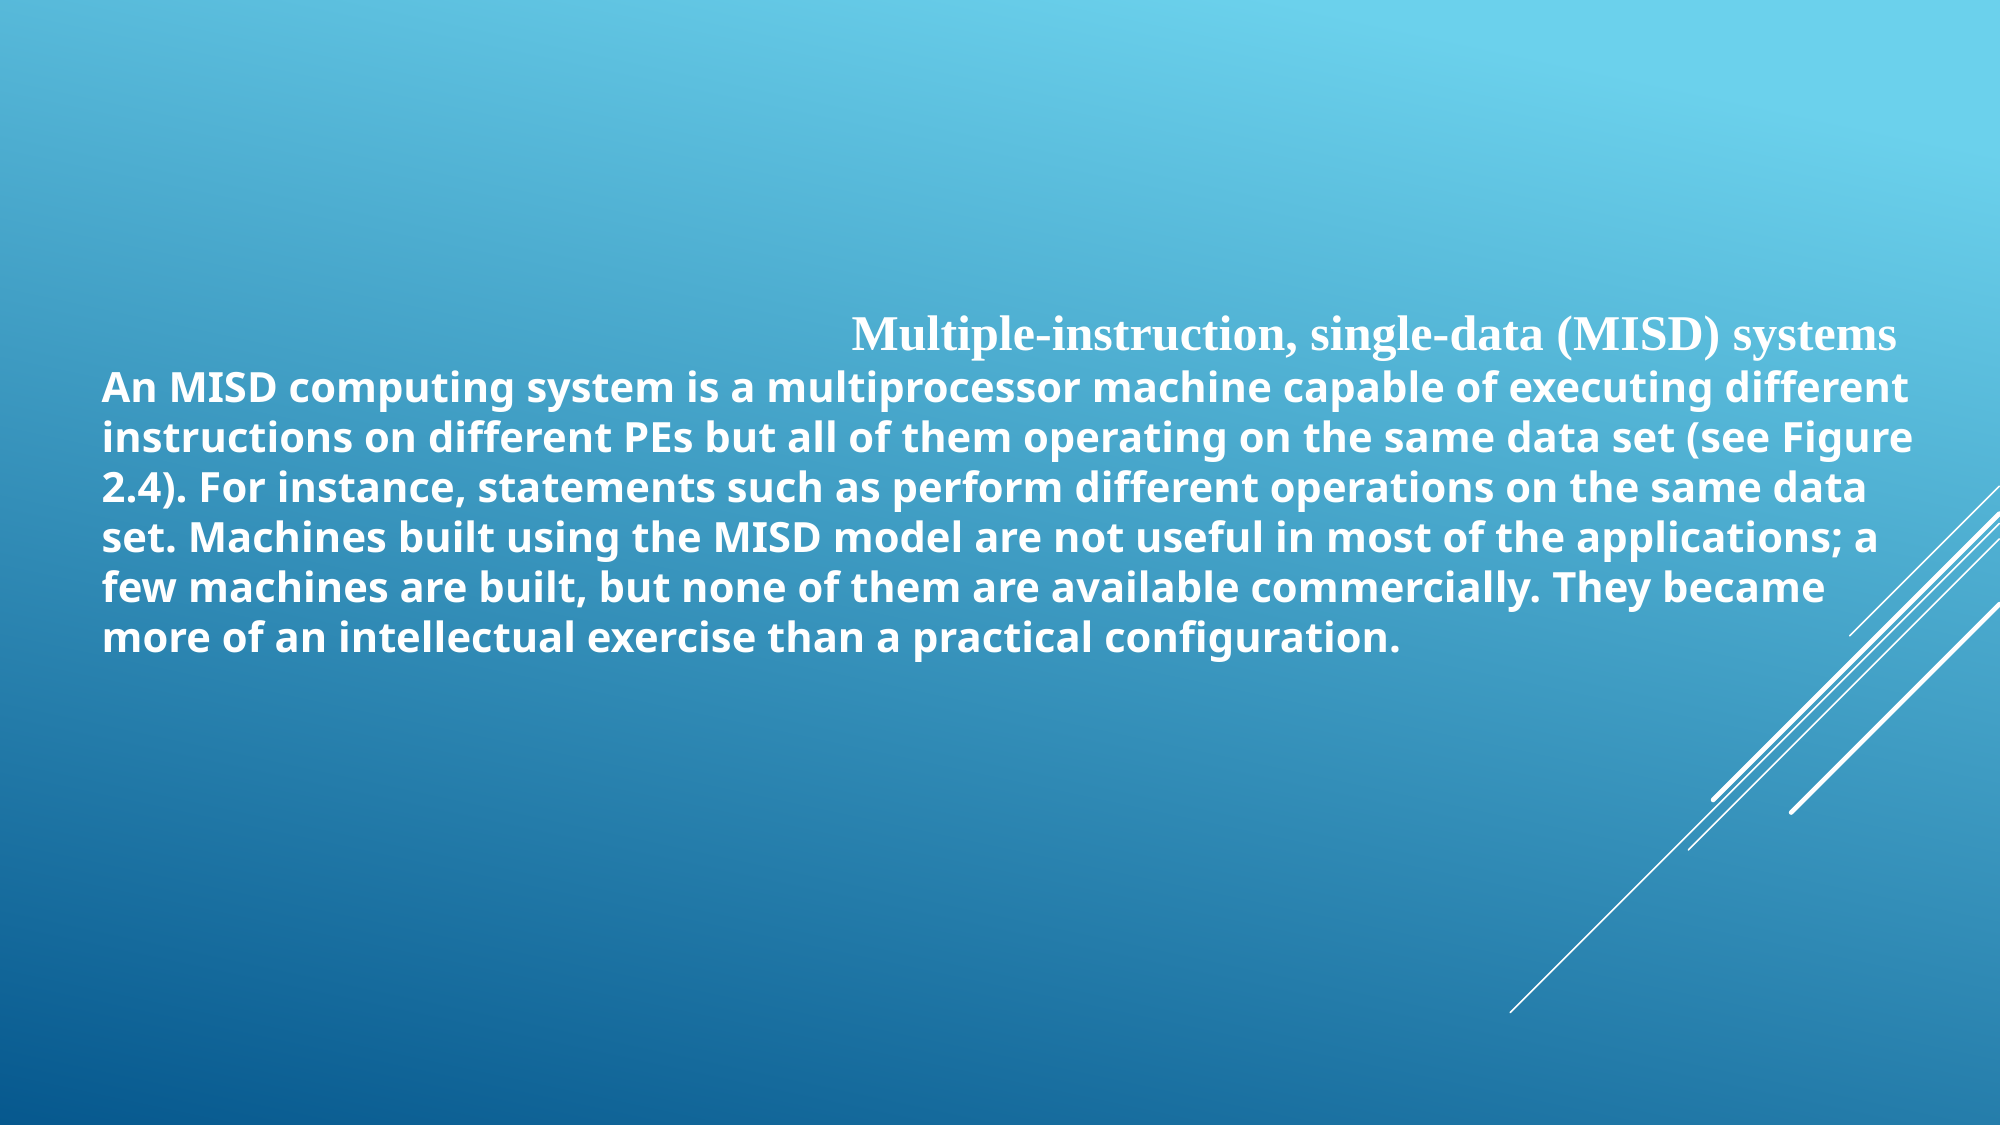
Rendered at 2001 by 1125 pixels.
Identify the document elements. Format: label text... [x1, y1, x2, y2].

text_box Multiple-instruction, single-data (MISD) systems An MISD computing system is a multiprocessor machine capable of executing different instructions on different PEs but all of them operating on the same data set (see Figure 2.4). For instance, statements such as perform different operations on the same data set. Machines built using the MISD model are not useful in most of the applications; a few machines are built, but none of them are available commercially. They became more of an intellectual exercise than a practical configuration. [86, 293, 1946, 668]
